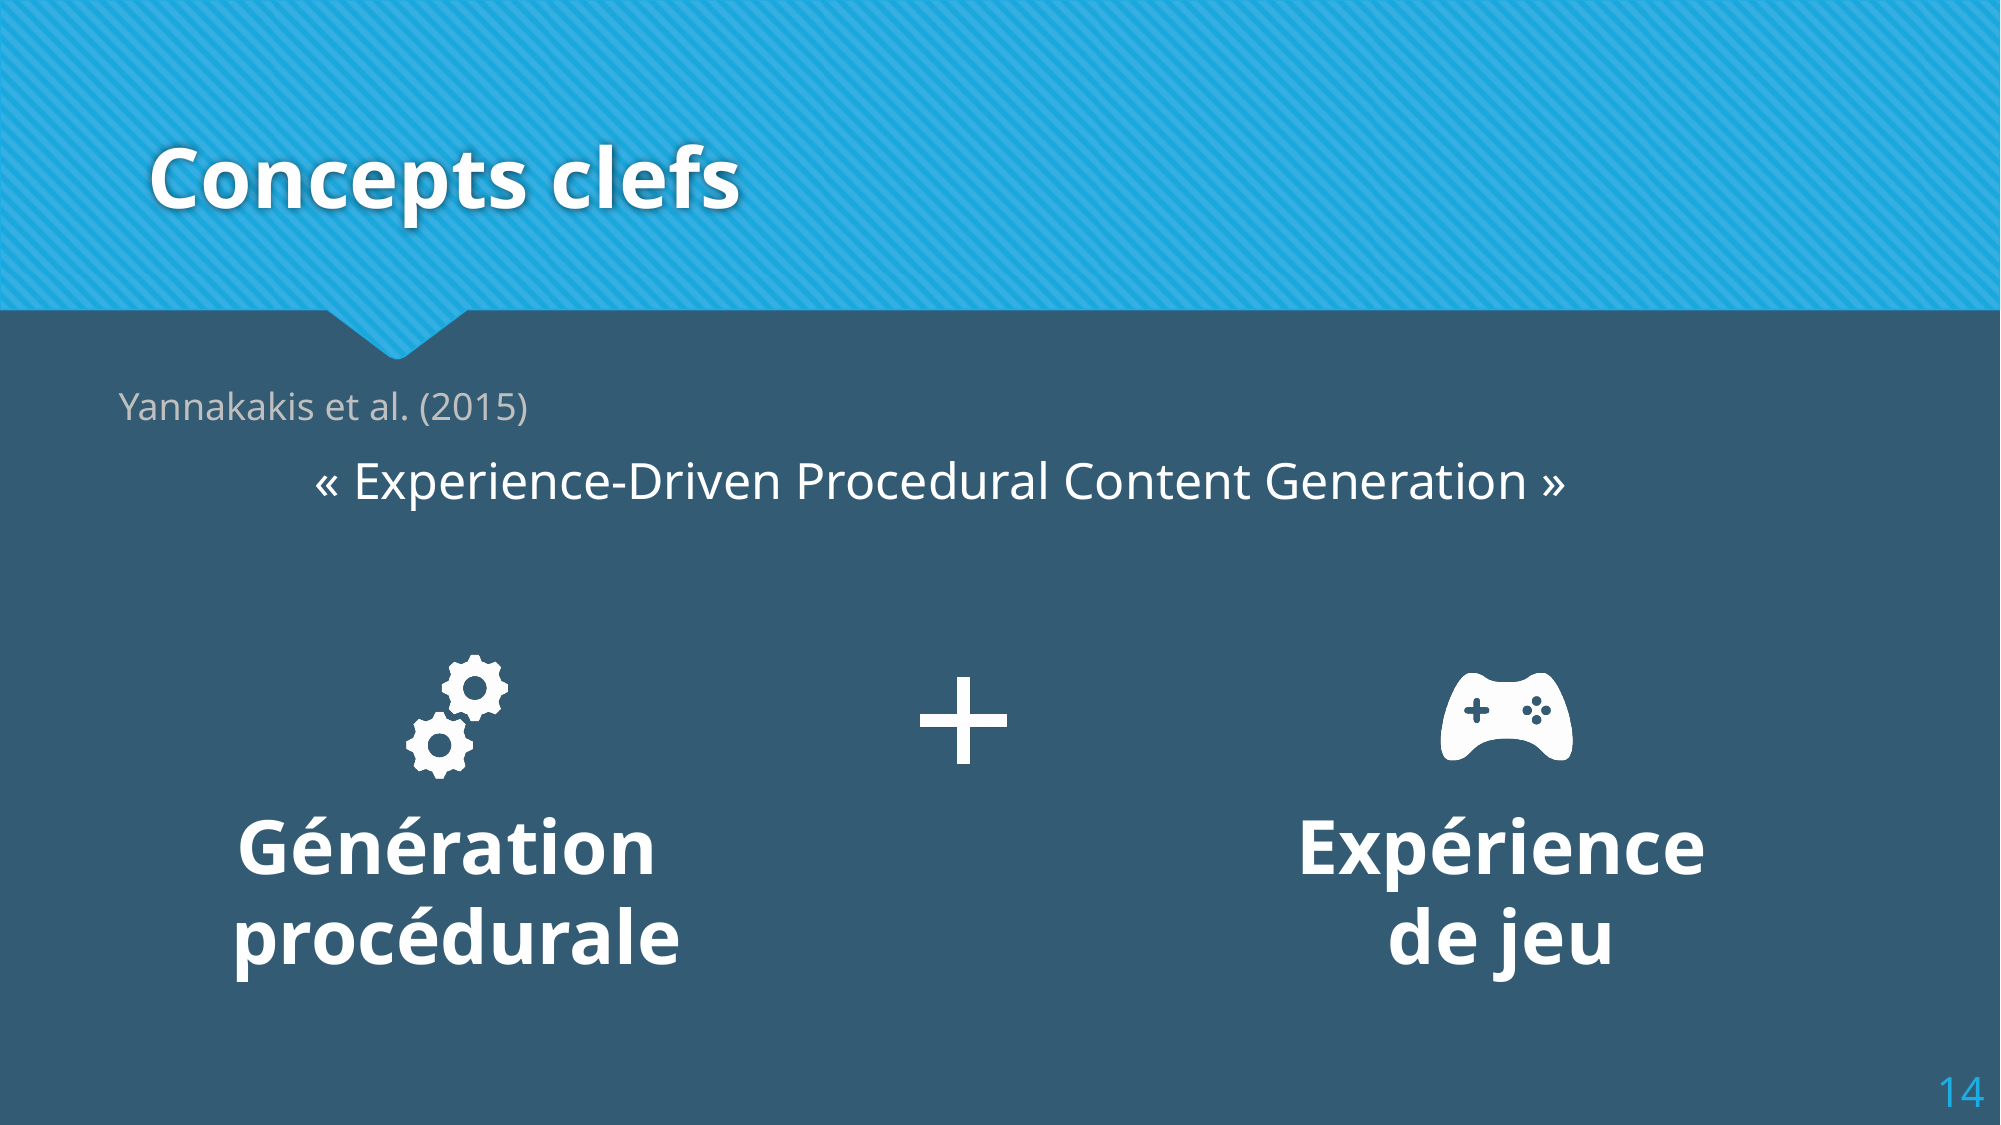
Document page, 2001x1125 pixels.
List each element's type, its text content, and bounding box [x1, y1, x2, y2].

text_box Génération procédurale [155, 791, 759, 987]
picture [1431, 641, 1582, 793]
picture [381, 641, 533, 793]
text_box Yannakakis et al. (2015) [103, 375, 1615, 436]
title Concepts clefs [132, 73, 1868, 233]
text_box Expérience de jeu [1136, 791, 1867, 987]
picture [911, 667, 1017, 773]
text_box « Experience-Driven Procedural Content Generation » [299, 441, 1650, 517]
slide_number 14 [1825, 1044, 2000, 1125]
